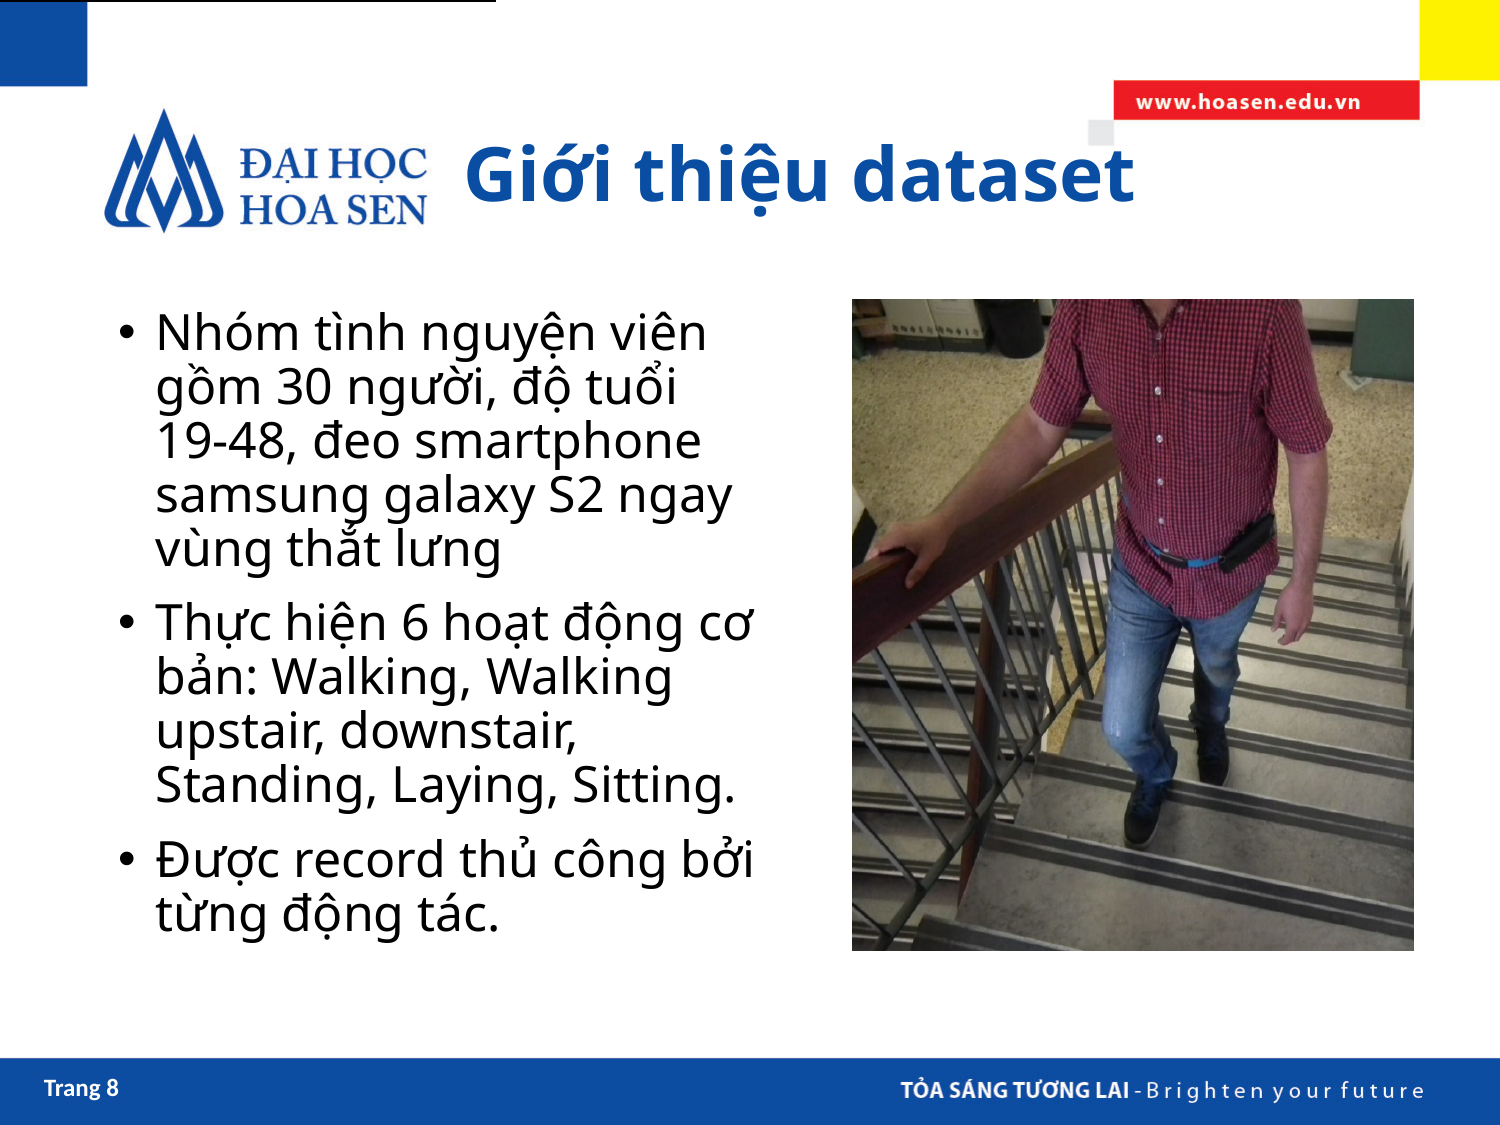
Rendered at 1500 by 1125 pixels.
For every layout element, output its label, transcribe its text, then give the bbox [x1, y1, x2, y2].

slide_number Trang 8 [0, 1056, 135, 1117]
title Giới thiệu dataset [448, 96, 1173, 260]
list Nhóm tình nguyện viên gồm 30 người, độ tuổi 19-48, đeo smartphone samsung galaxy S2 ngay vùng thắt lưng Thực hiện 6 hoạt động cơ bản: Walking, Walking upstair, downstair, Standing, Laying, Sitting. Được record thủ công bởi từng động tác. [103, 299, 775, 1014]
picture [0, 0, 1500, 1125]
